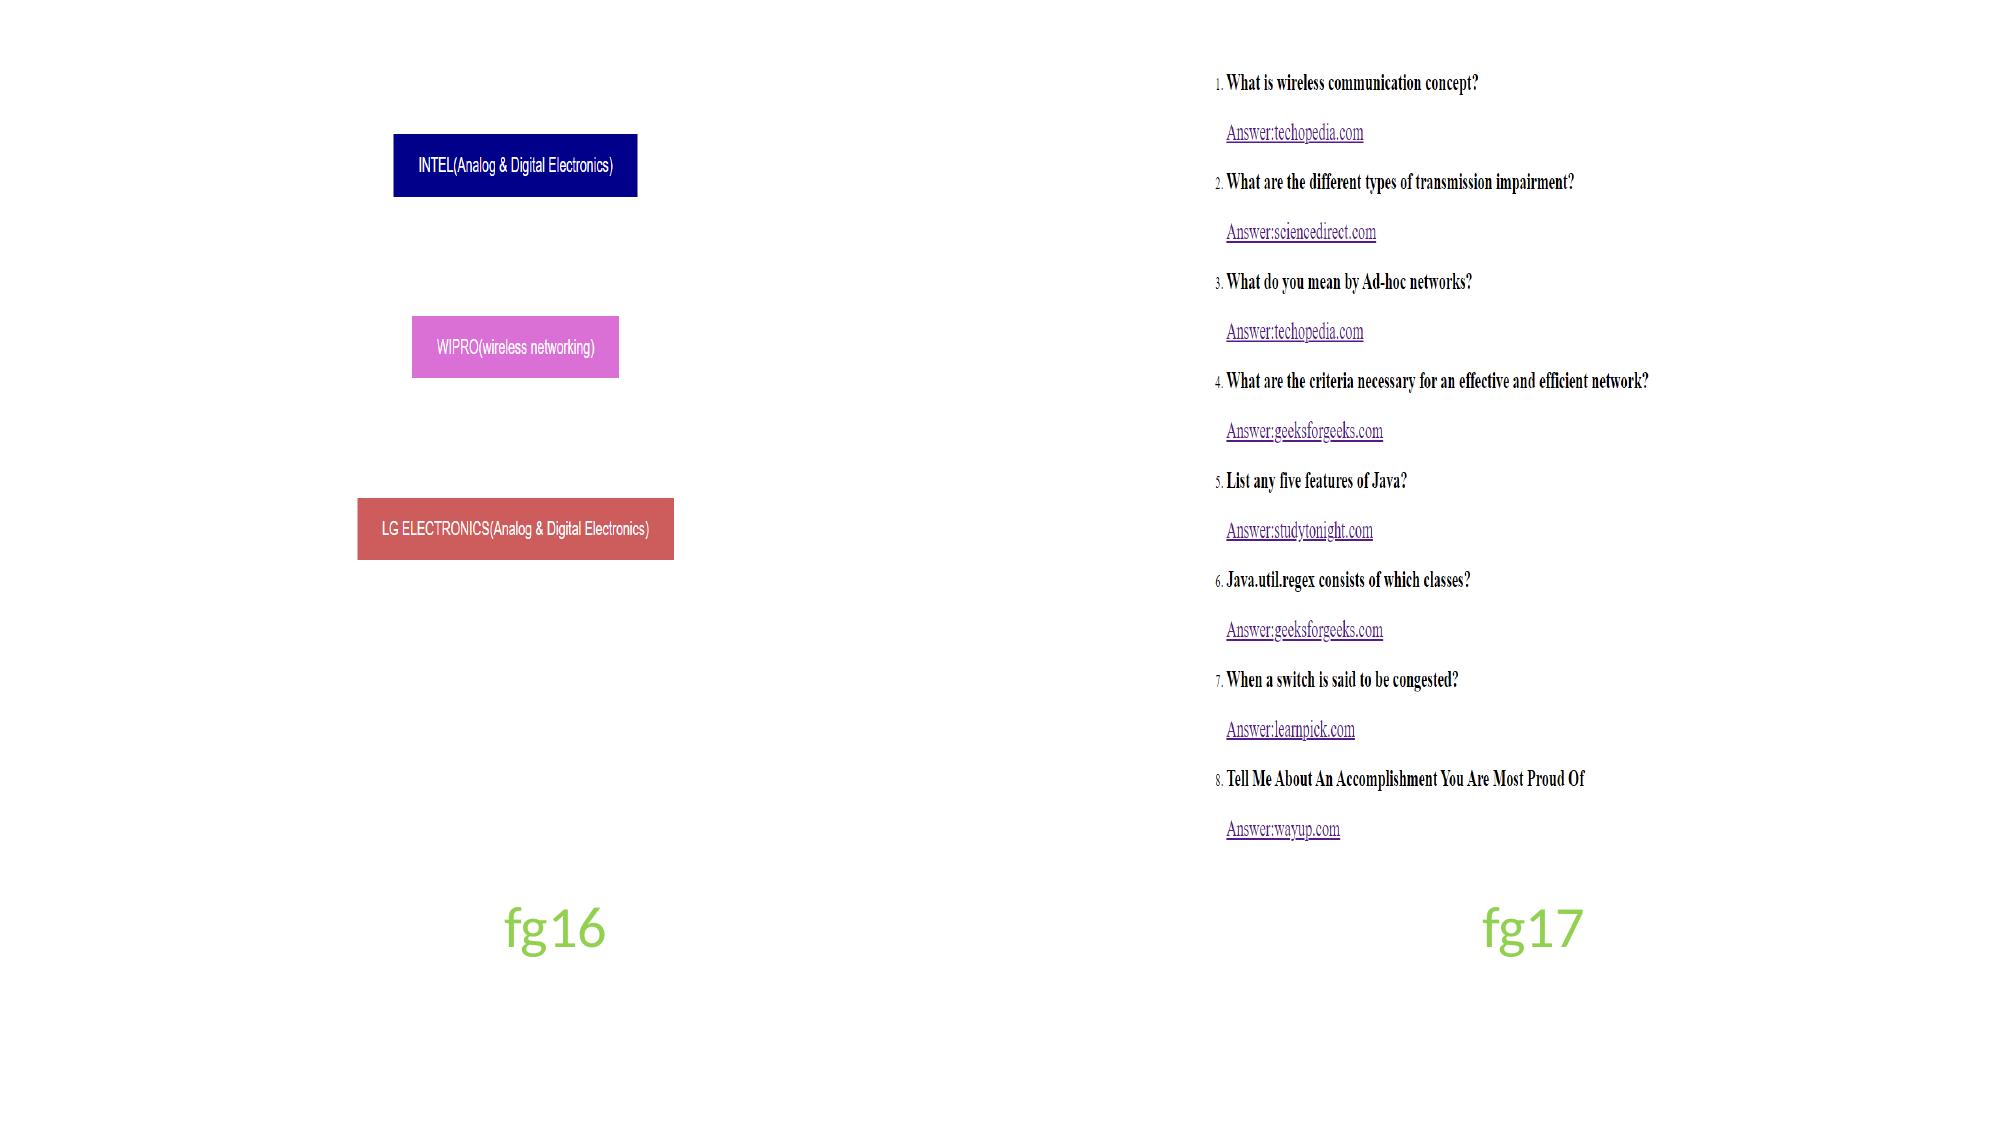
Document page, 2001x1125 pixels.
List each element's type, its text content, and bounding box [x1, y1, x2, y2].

text_box fg17 [1467, 881, 1768, 966]
picture [1109, 65, 1985, 860]
text_box fg16 [489, 881, 623, 966]
picture [48, 41, 1025, 860]
